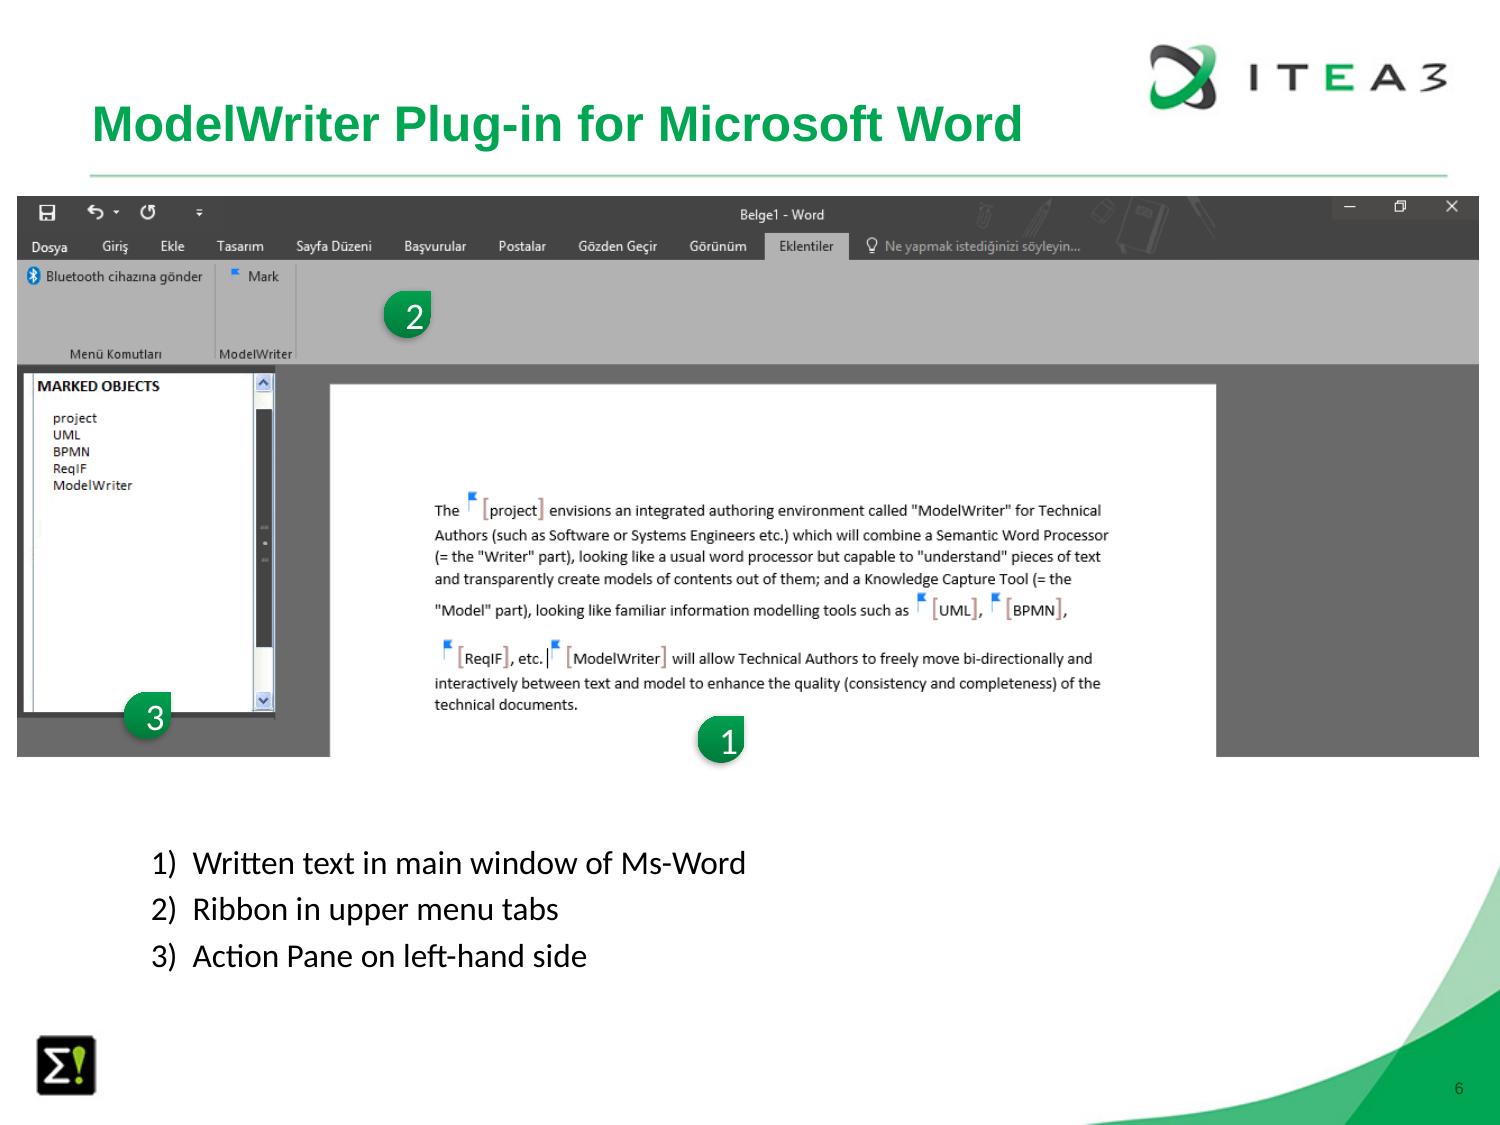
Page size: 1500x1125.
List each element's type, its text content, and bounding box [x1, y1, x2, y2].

picture [0, 0, 1500, 1125]
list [17, 196, 1479, 776]
title ModelWriter Plug-in for Microsoft Word [76, 23, 1099, 160]
text_box 1) Written text in main window of Ms-Word 2) Ribbon in upper menu tabs 3) Action Pane on left-hand side [76, 786, 1447, 1046]
